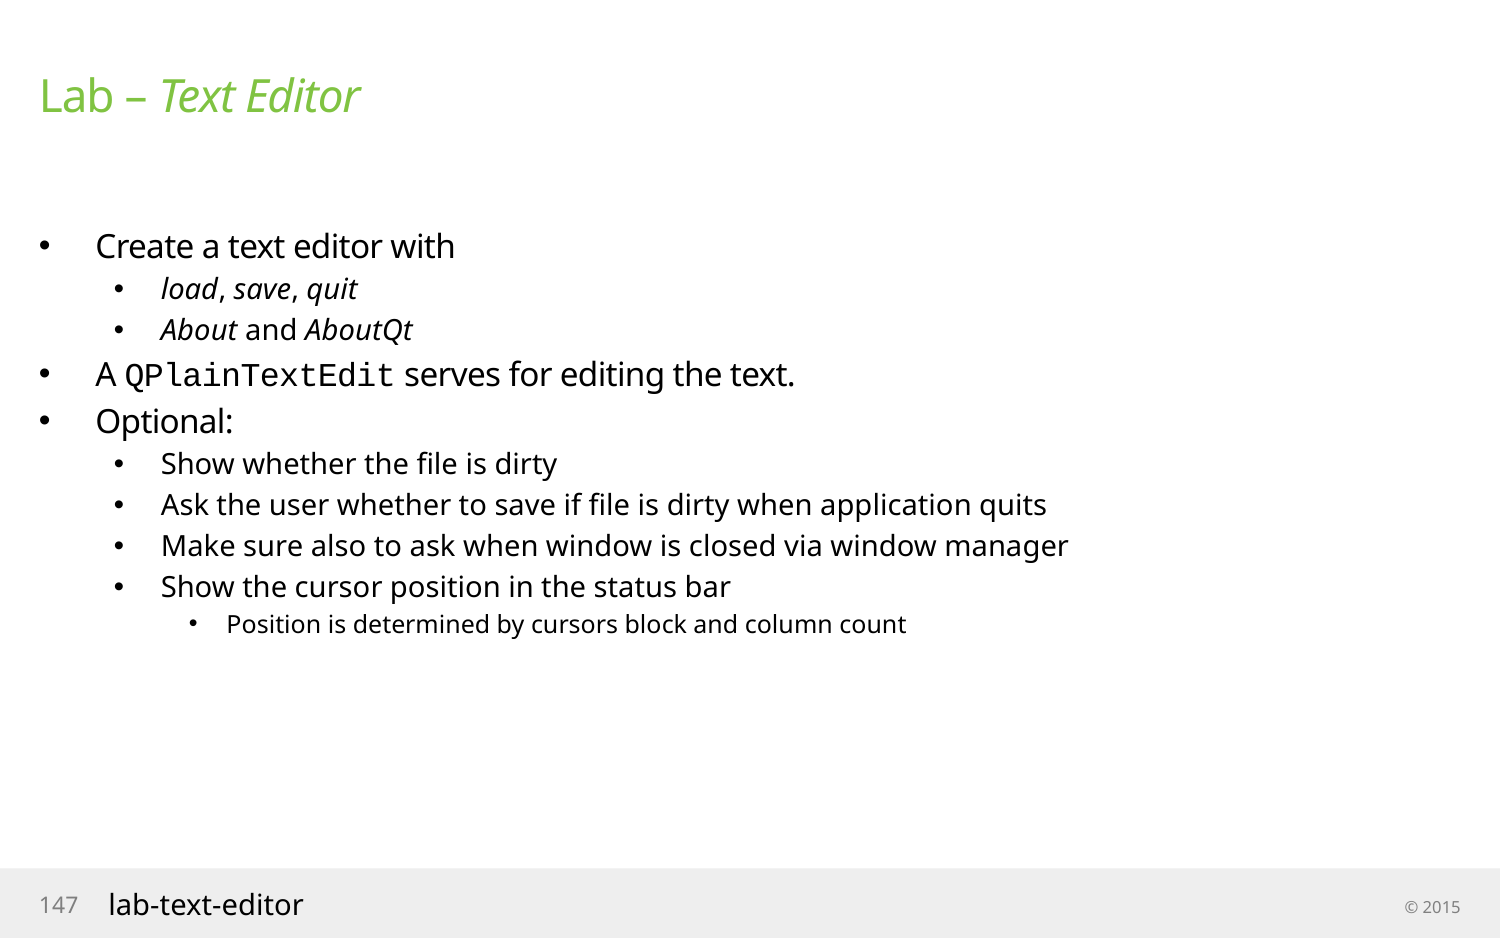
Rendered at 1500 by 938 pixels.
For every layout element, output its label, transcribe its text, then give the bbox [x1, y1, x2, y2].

slide_number 147 [39, 892, 410, 921]
title Lab – Text Editor [39, 66, 1052, 195]
text_box lab-text-editor [93, 894, 795, 927]
footer © 2015 [1188, 896, 1461, 917]
list Create a text editor with load, save, quit About and AboutQt A QPlainTextEdit serves for editing the text. Optional: Show whether the file is dirty Ask the user whether to save if file is dirty when application quits Make sure also to ask when window is closed via window manager Show the cursor position in the status bar Position is determined by cursors block and column count [39, 224, 1471, 846]
